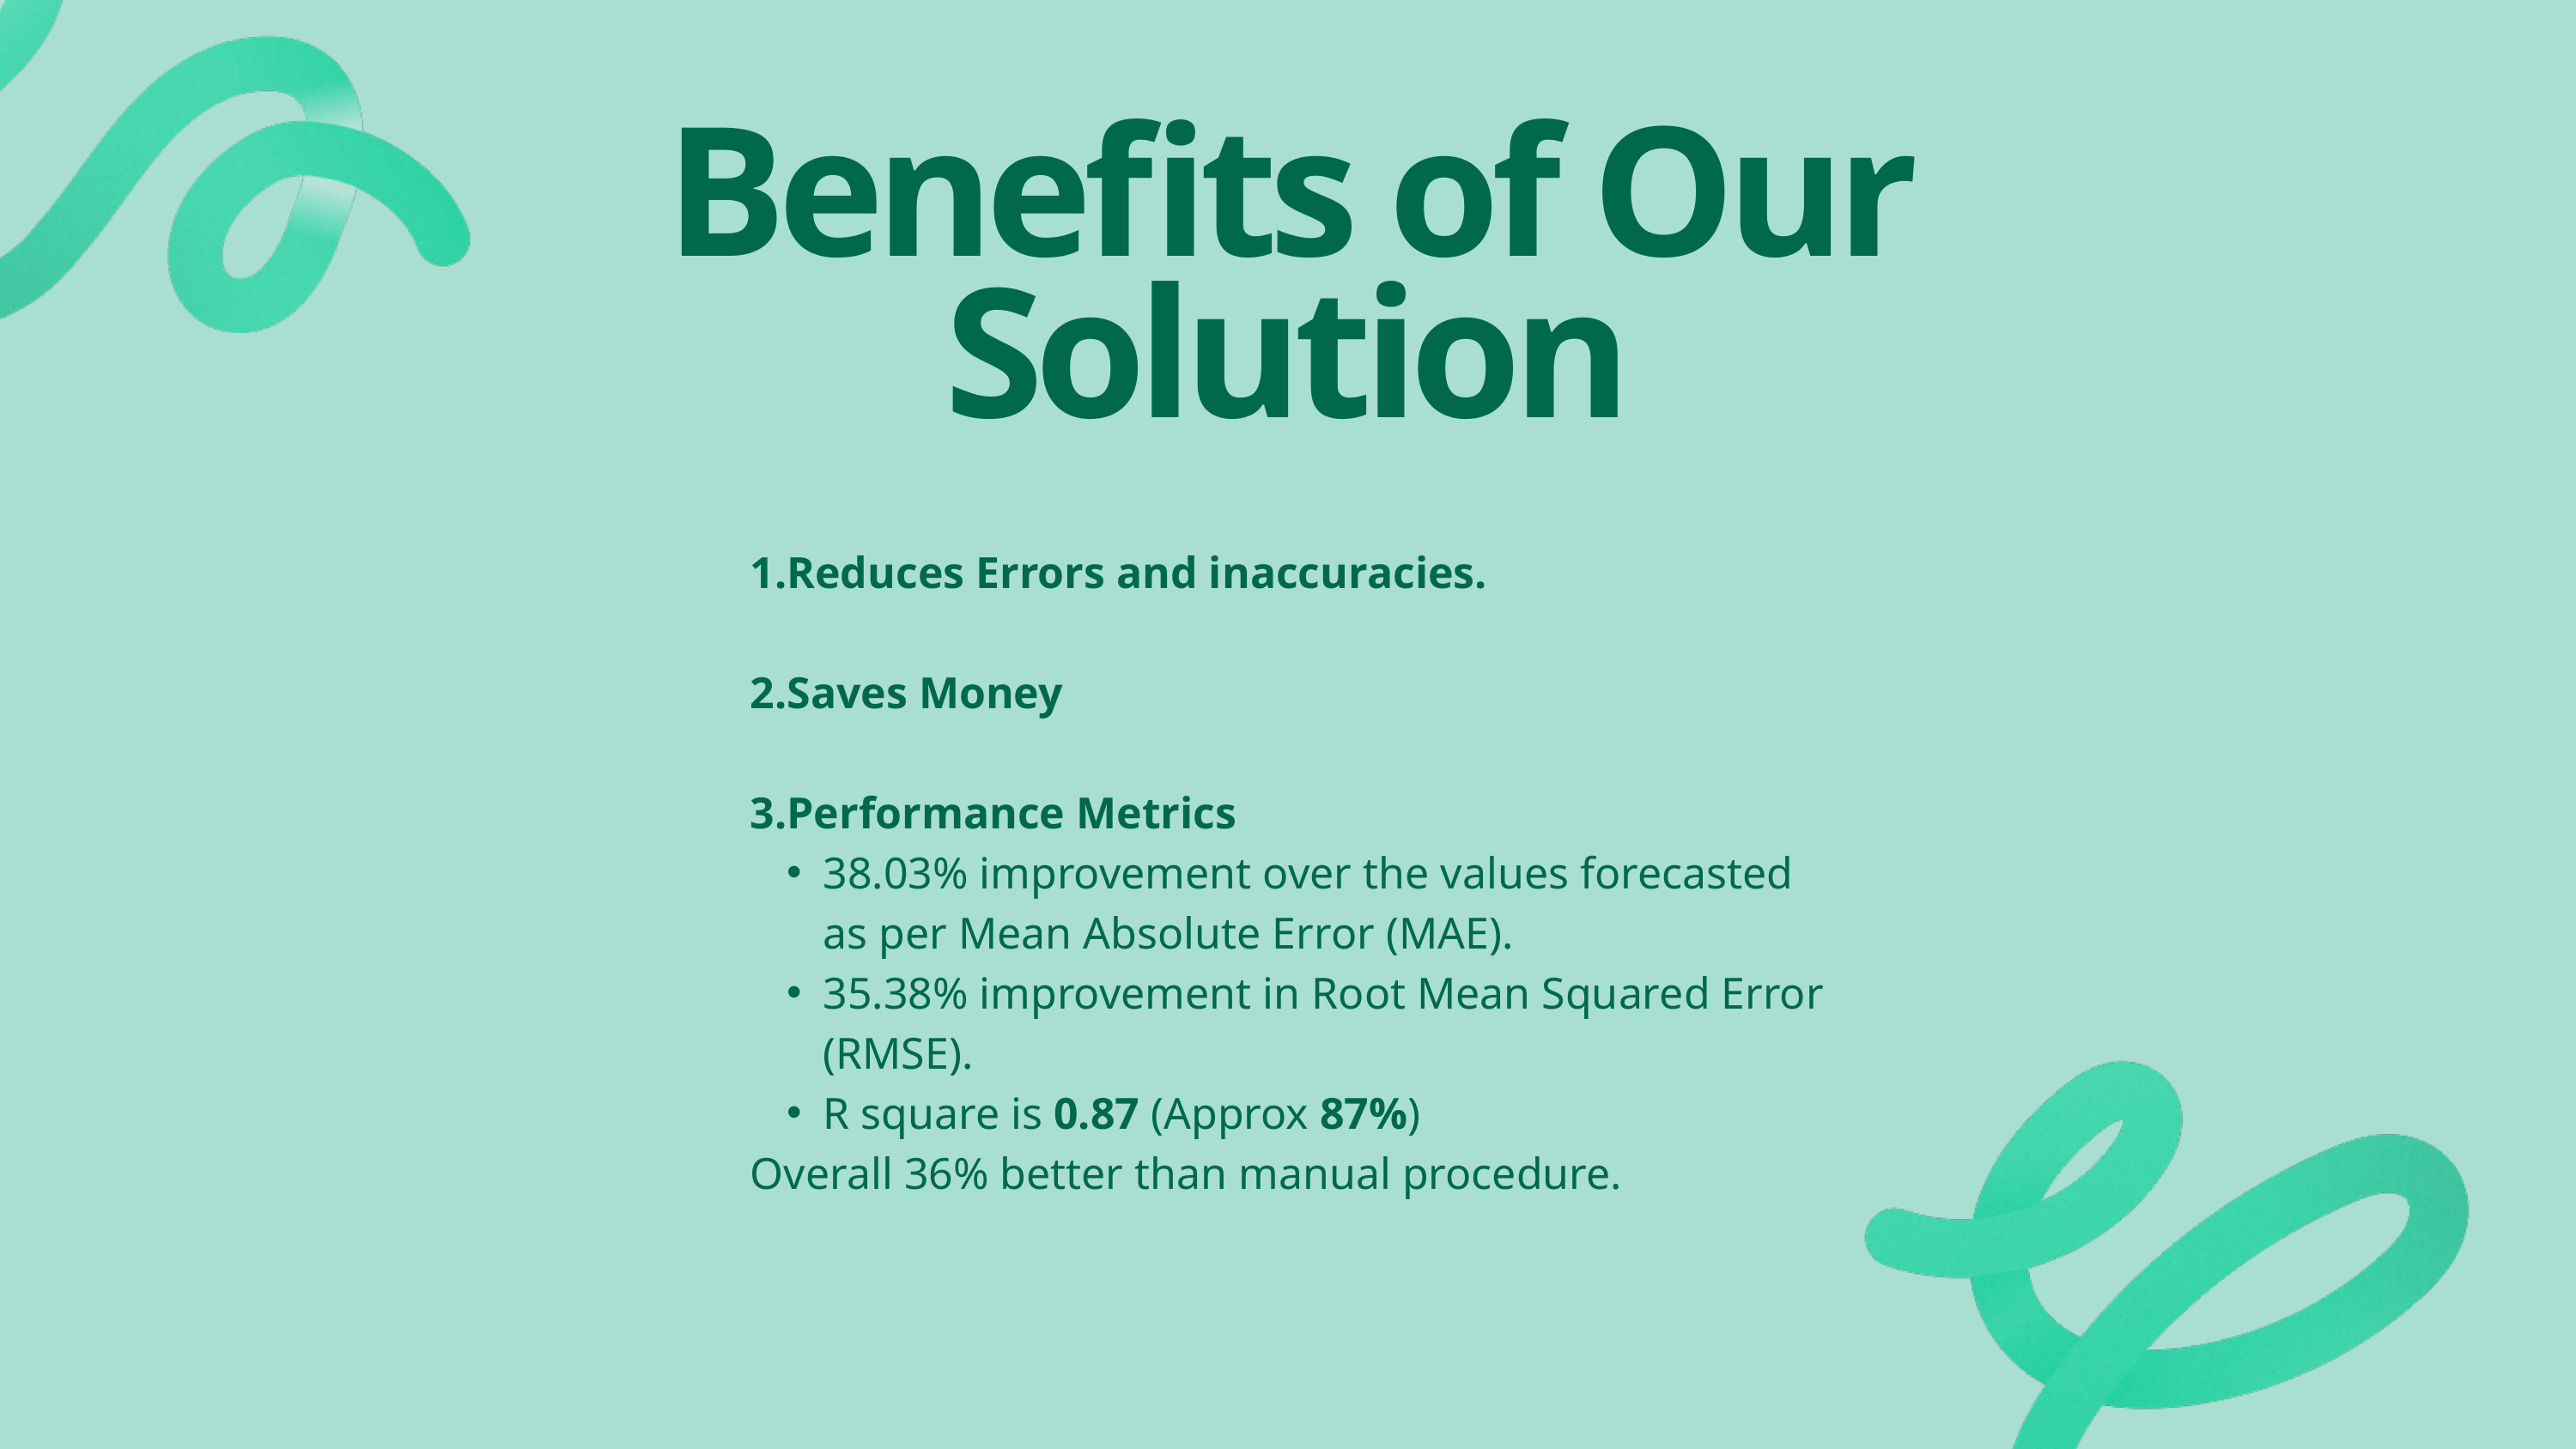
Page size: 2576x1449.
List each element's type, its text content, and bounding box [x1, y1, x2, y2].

text_box [1862, 1058, 2576, 1449]
text_box [0, 0, 474, 333]
text_box Benefits of Our Solution [598, 130, 1978, 454]
text_box 1.Reduces Errors and inaccuracies. 2.Saves Money 3.Performance Metrics 38.03% improvement over the values forecasted as per Mean Absolute Error (MAE). 35.38% improvement in Root Mean Squared Error (RMSE). R square is 0.87 (Approx 87%) Overall 36% better than manual procedure. [750, 537, 1826, 1319]
